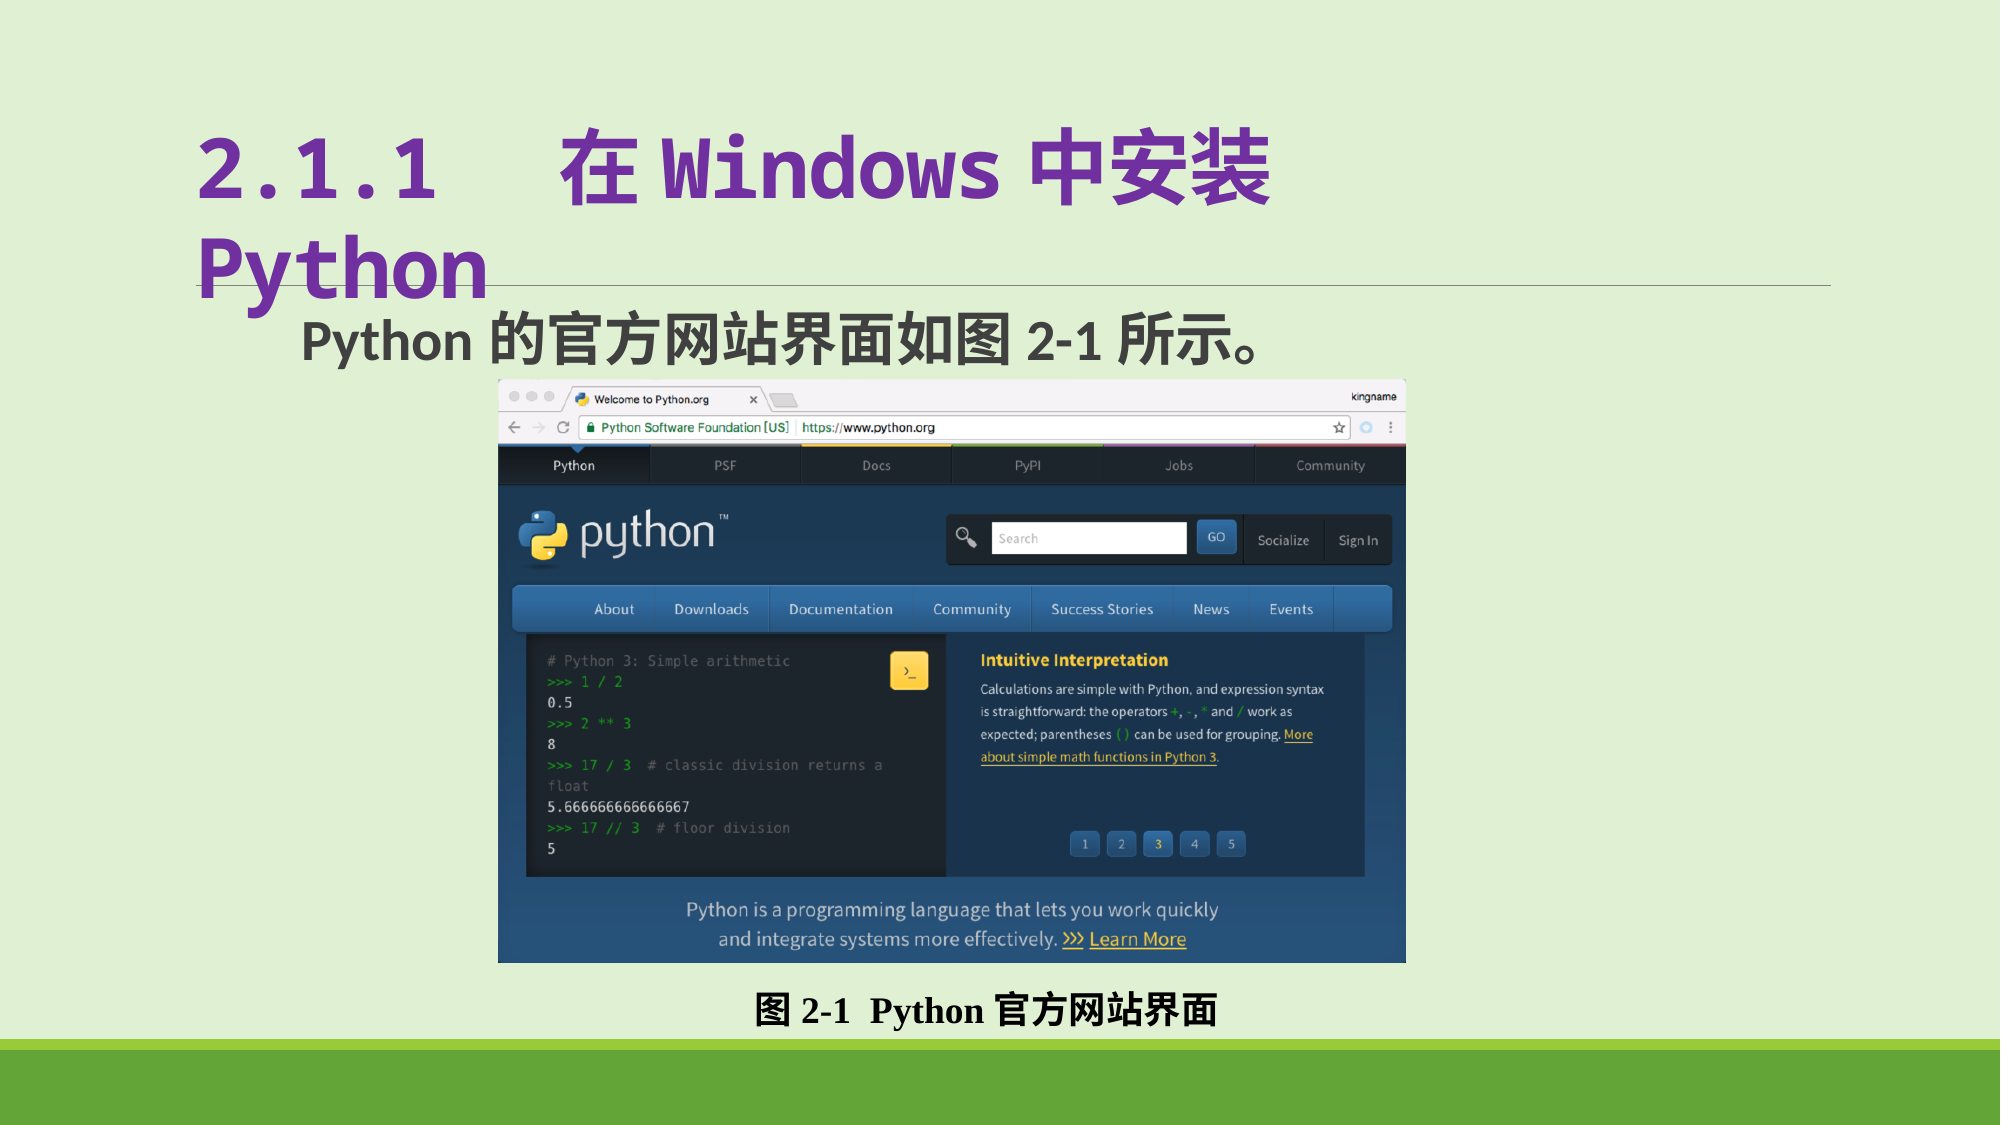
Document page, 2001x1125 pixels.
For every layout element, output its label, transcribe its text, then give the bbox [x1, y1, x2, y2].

title 2.1.1 在Windows中安装Python [180, 107, 1370, 323]
text_box 图2-1 Python官方网站界面 [739, 979, 1234, 1039]
list Python的官方网站界面如图2-1所示。 [180, 302, 1830, 963]
picture [498, 379, 1406, 964]
